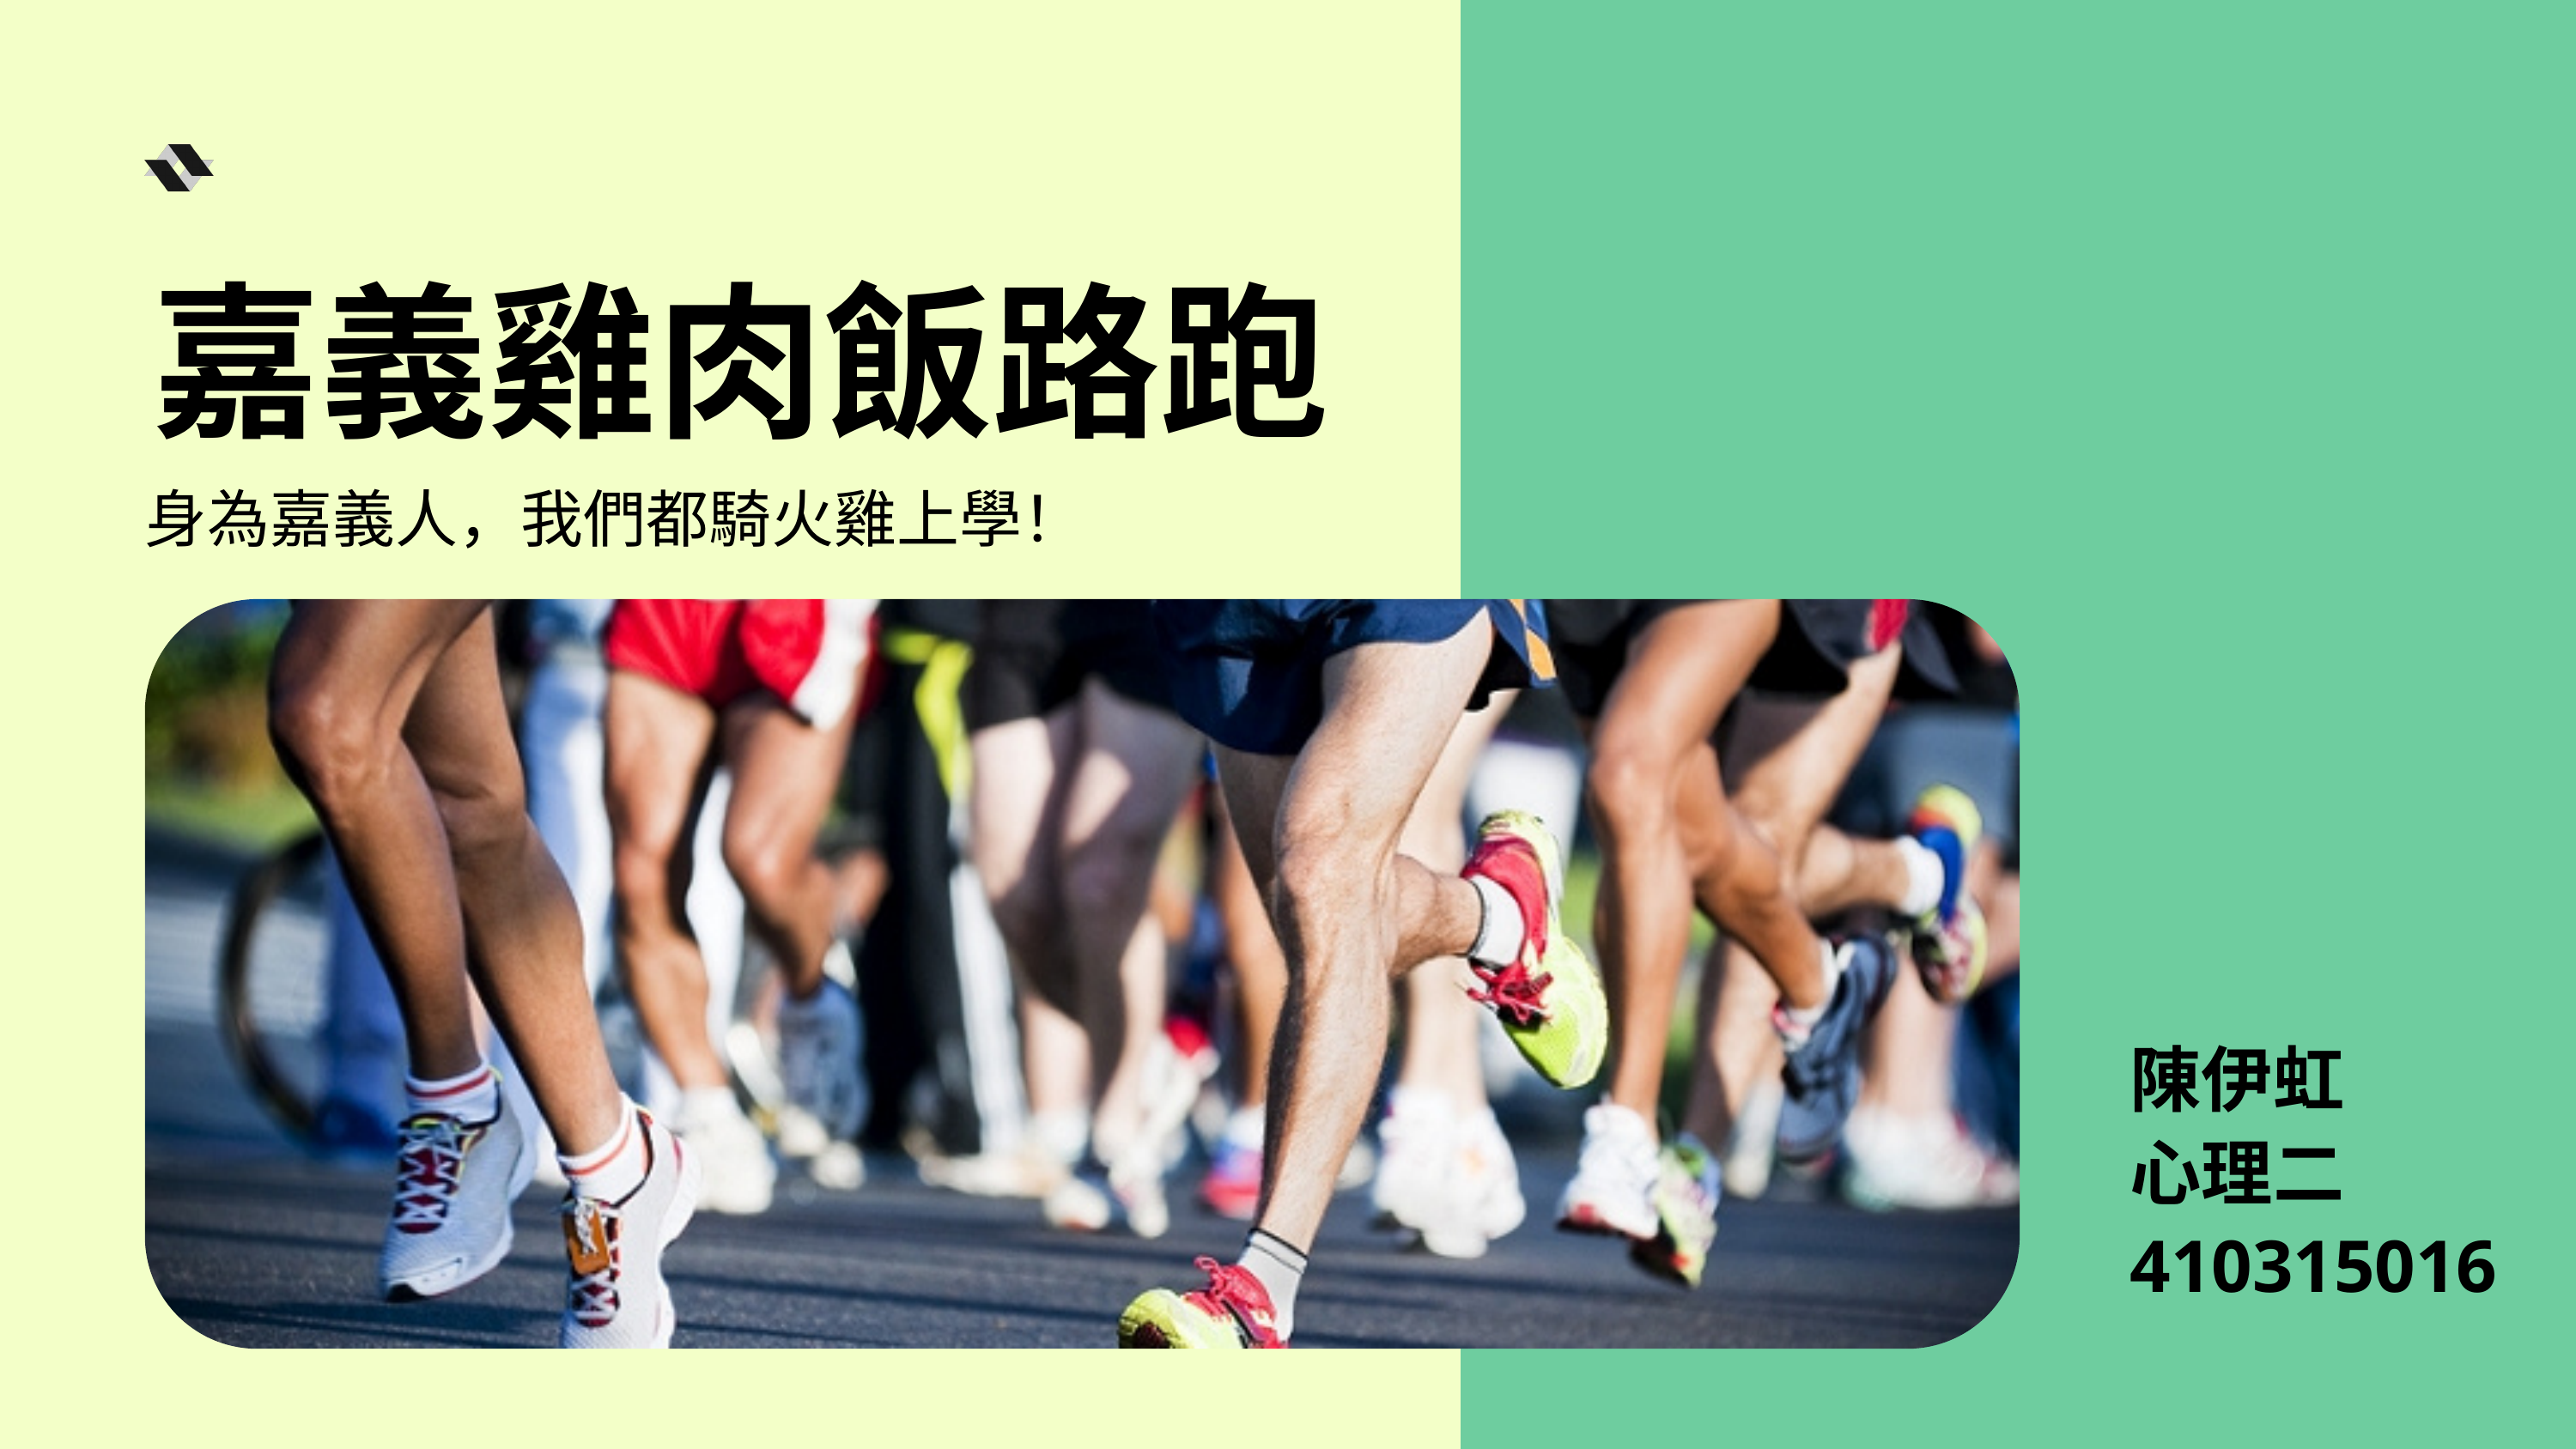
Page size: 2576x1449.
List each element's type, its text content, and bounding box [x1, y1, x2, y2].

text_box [144, 598, 2020, 1349]
picture [144, 144, 214, 191]
text_box 身為嘉義人，我們都騎火雞上學！ [144, 467, 1456, 555]
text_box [1461, 0, 2576, 1449]
text_box 嘉義雞肉飯路跑 [151, 256, 1456, 458]
